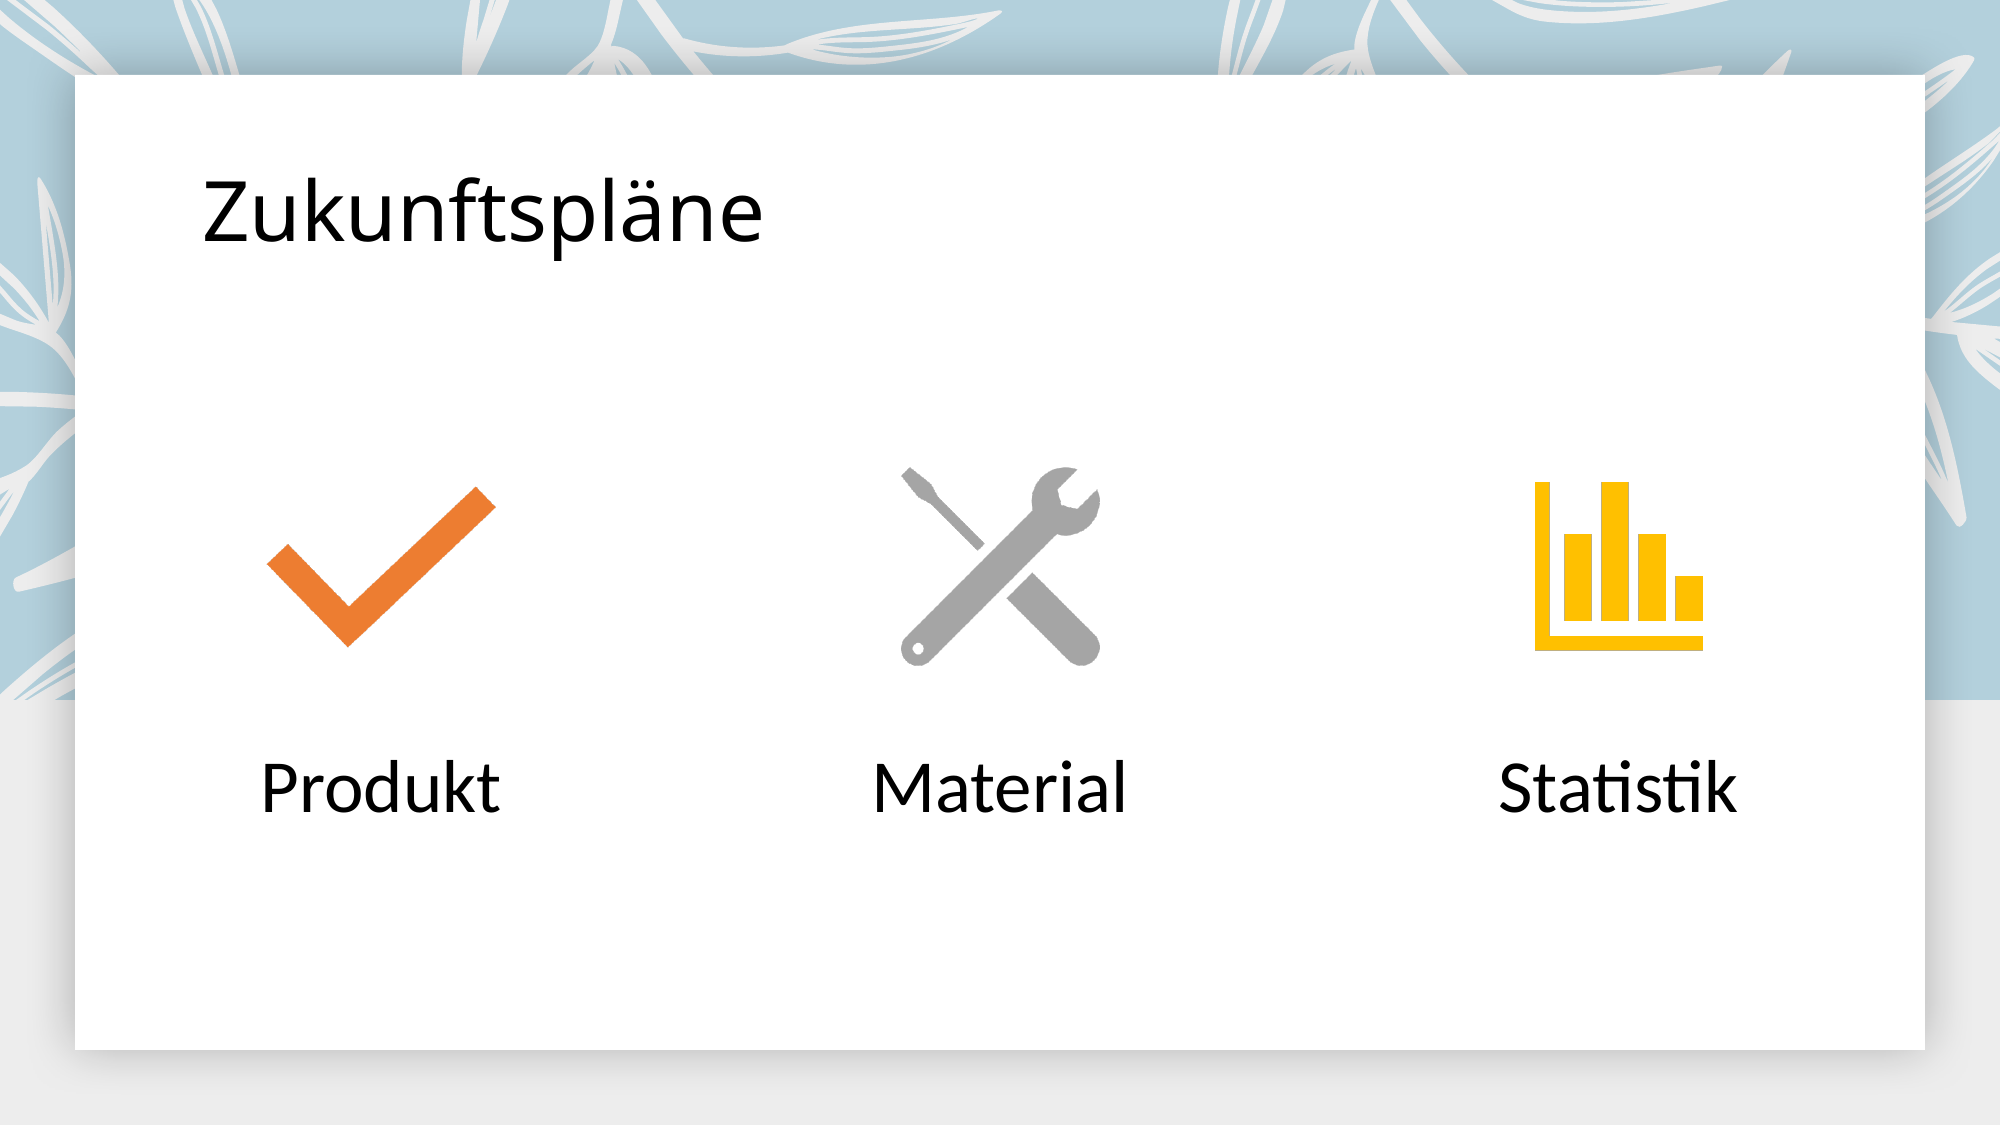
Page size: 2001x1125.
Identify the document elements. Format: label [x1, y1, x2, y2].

list [112, 350, 1888, 964]
text_box [0, 0, 2000, 700]
text_box [0, 700, 2000, 1125]
text_box [74, 700, 1926, 1051]
